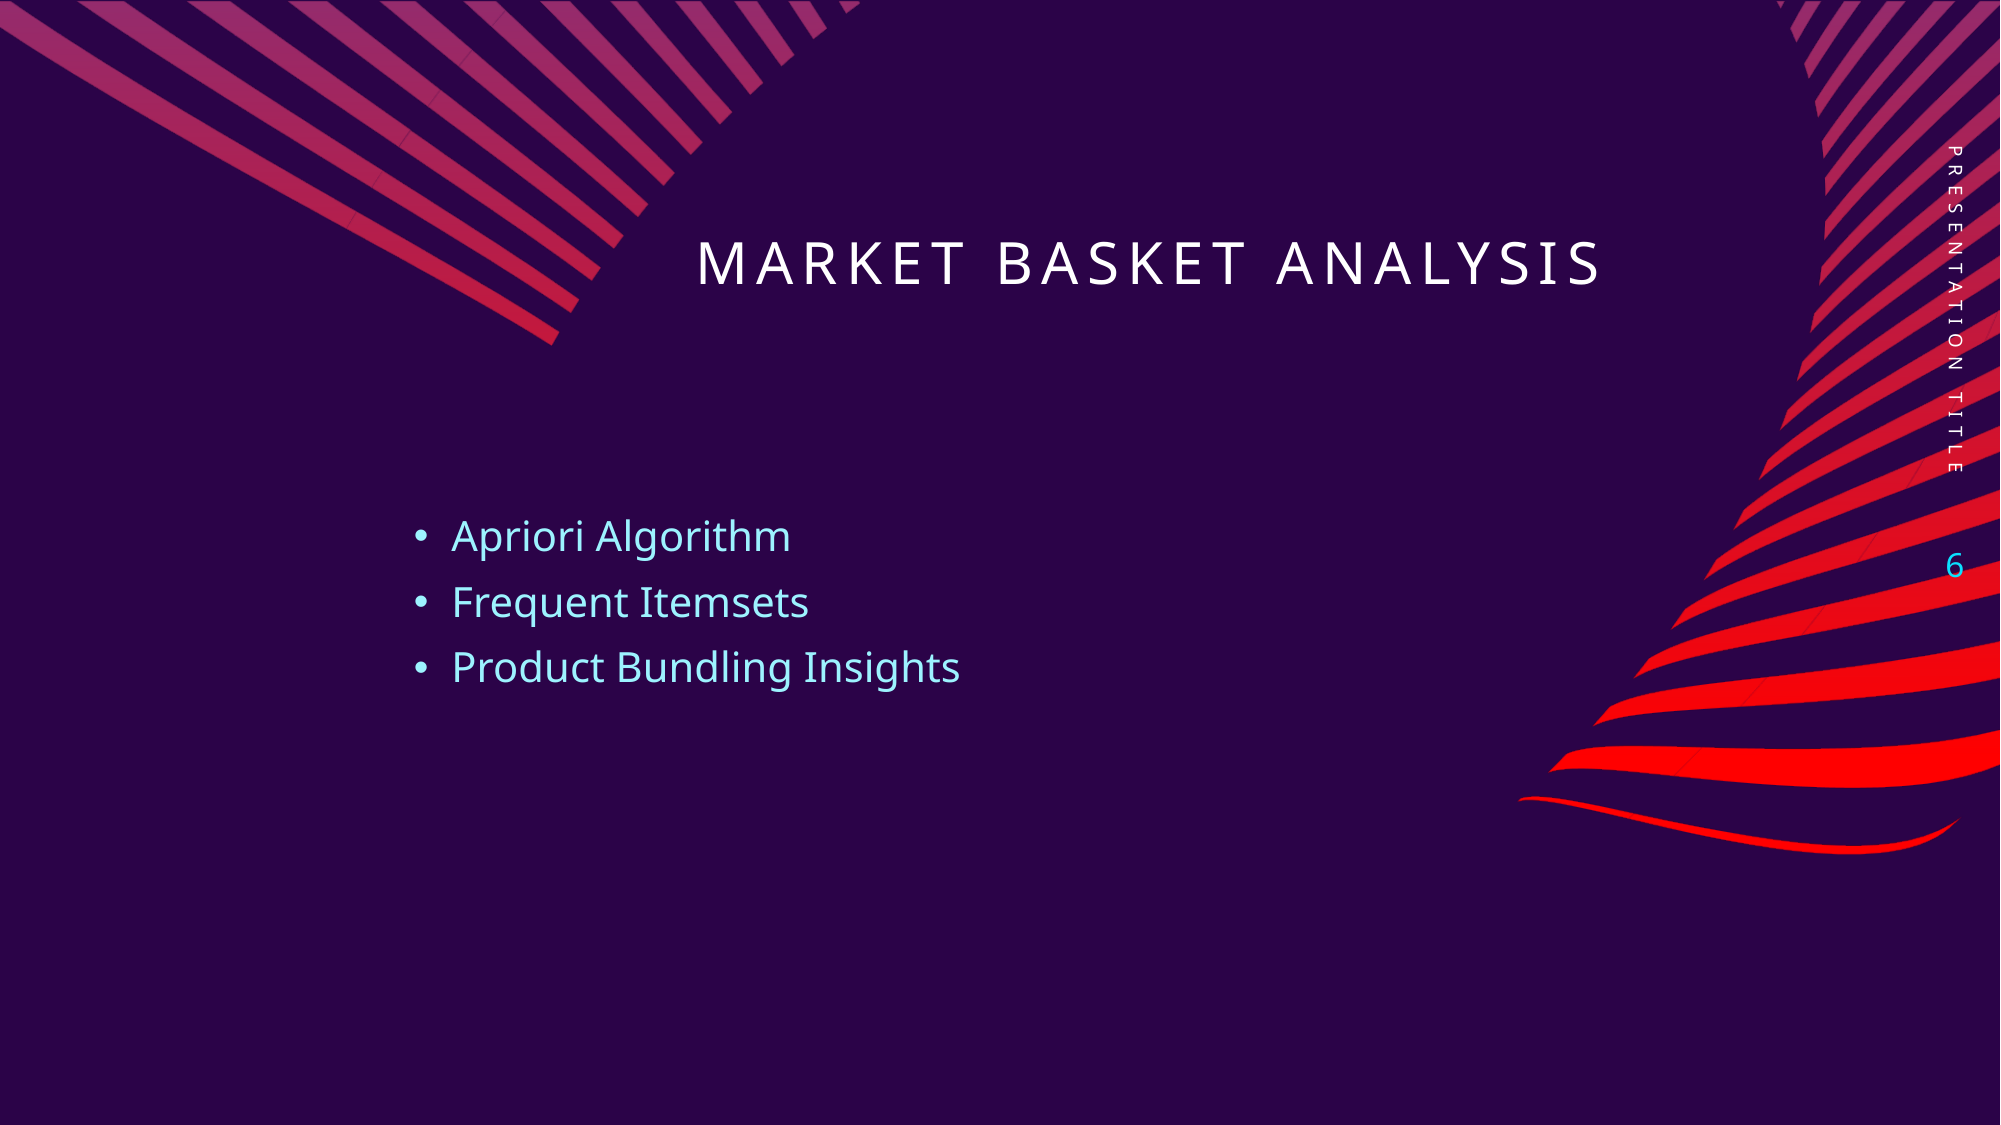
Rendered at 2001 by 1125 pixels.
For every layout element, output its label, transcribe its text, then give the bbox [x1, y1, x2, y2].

footer PRESENTATION TITLE [1926, 33, 1987, 489]
title Market Basket Analysis [634, 226, 1662, 390]
picture [0, 0, 2000, 1125]
text_box Apriori Algorithm Frequent Itemsets Product Bundling Insights [399, 507, 1522, 852]
slide_number 6 [1889, 519, 1980, 615]
